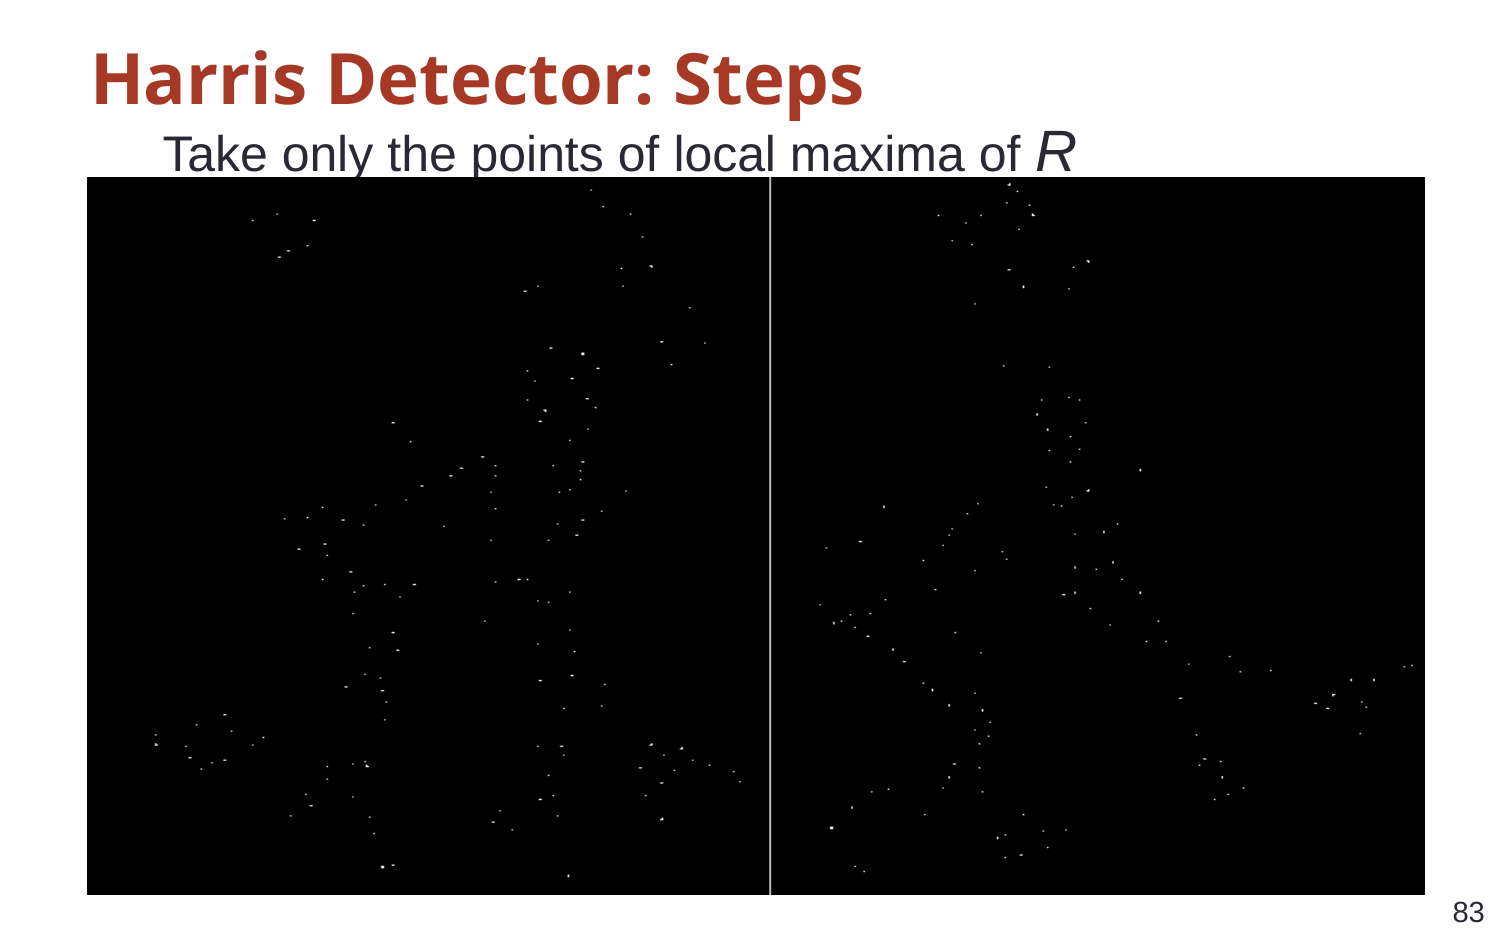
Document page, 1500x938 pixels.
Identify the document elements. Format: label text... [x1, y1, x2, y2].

picture [87, 177, 1425, 895]
slide_number 83 [1074, 885, 1500, 920]
title Harris Detector: Steps [75, 27, 1425, 125]
text_box Take only the points of local maxima of R [147, 105, 1093, 177]
